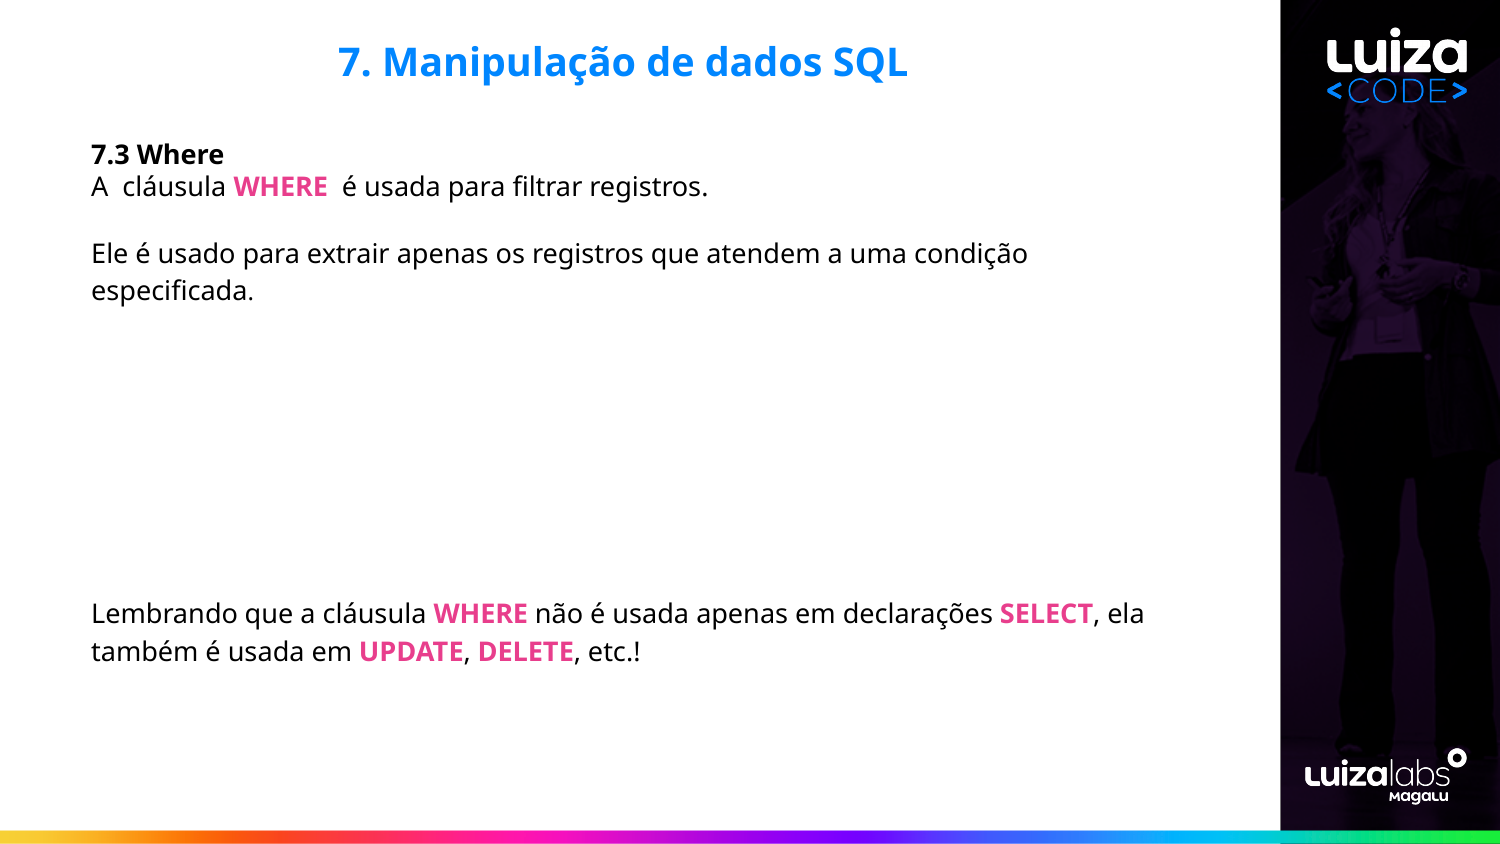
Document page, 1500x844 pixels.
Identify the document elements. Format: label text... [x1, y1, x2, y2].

picture [0, 830, 1156, 844]
list 7. Manipulação de dados SQL [49, 14, 1197, 116]
picture [1233, 0, 1500, 844]
text_box 7.3 Where A cláusula WHERE é usada para filtrar registros. Ele é usado para extrair apenas os registros que atendem a uma condição especificada. Lembrando que a cláusula WHERE não é usada apenas em declarações SELECT, ela também é usada em UPDATE, DELETE, etc.! [76, 122, 1203, 748]
